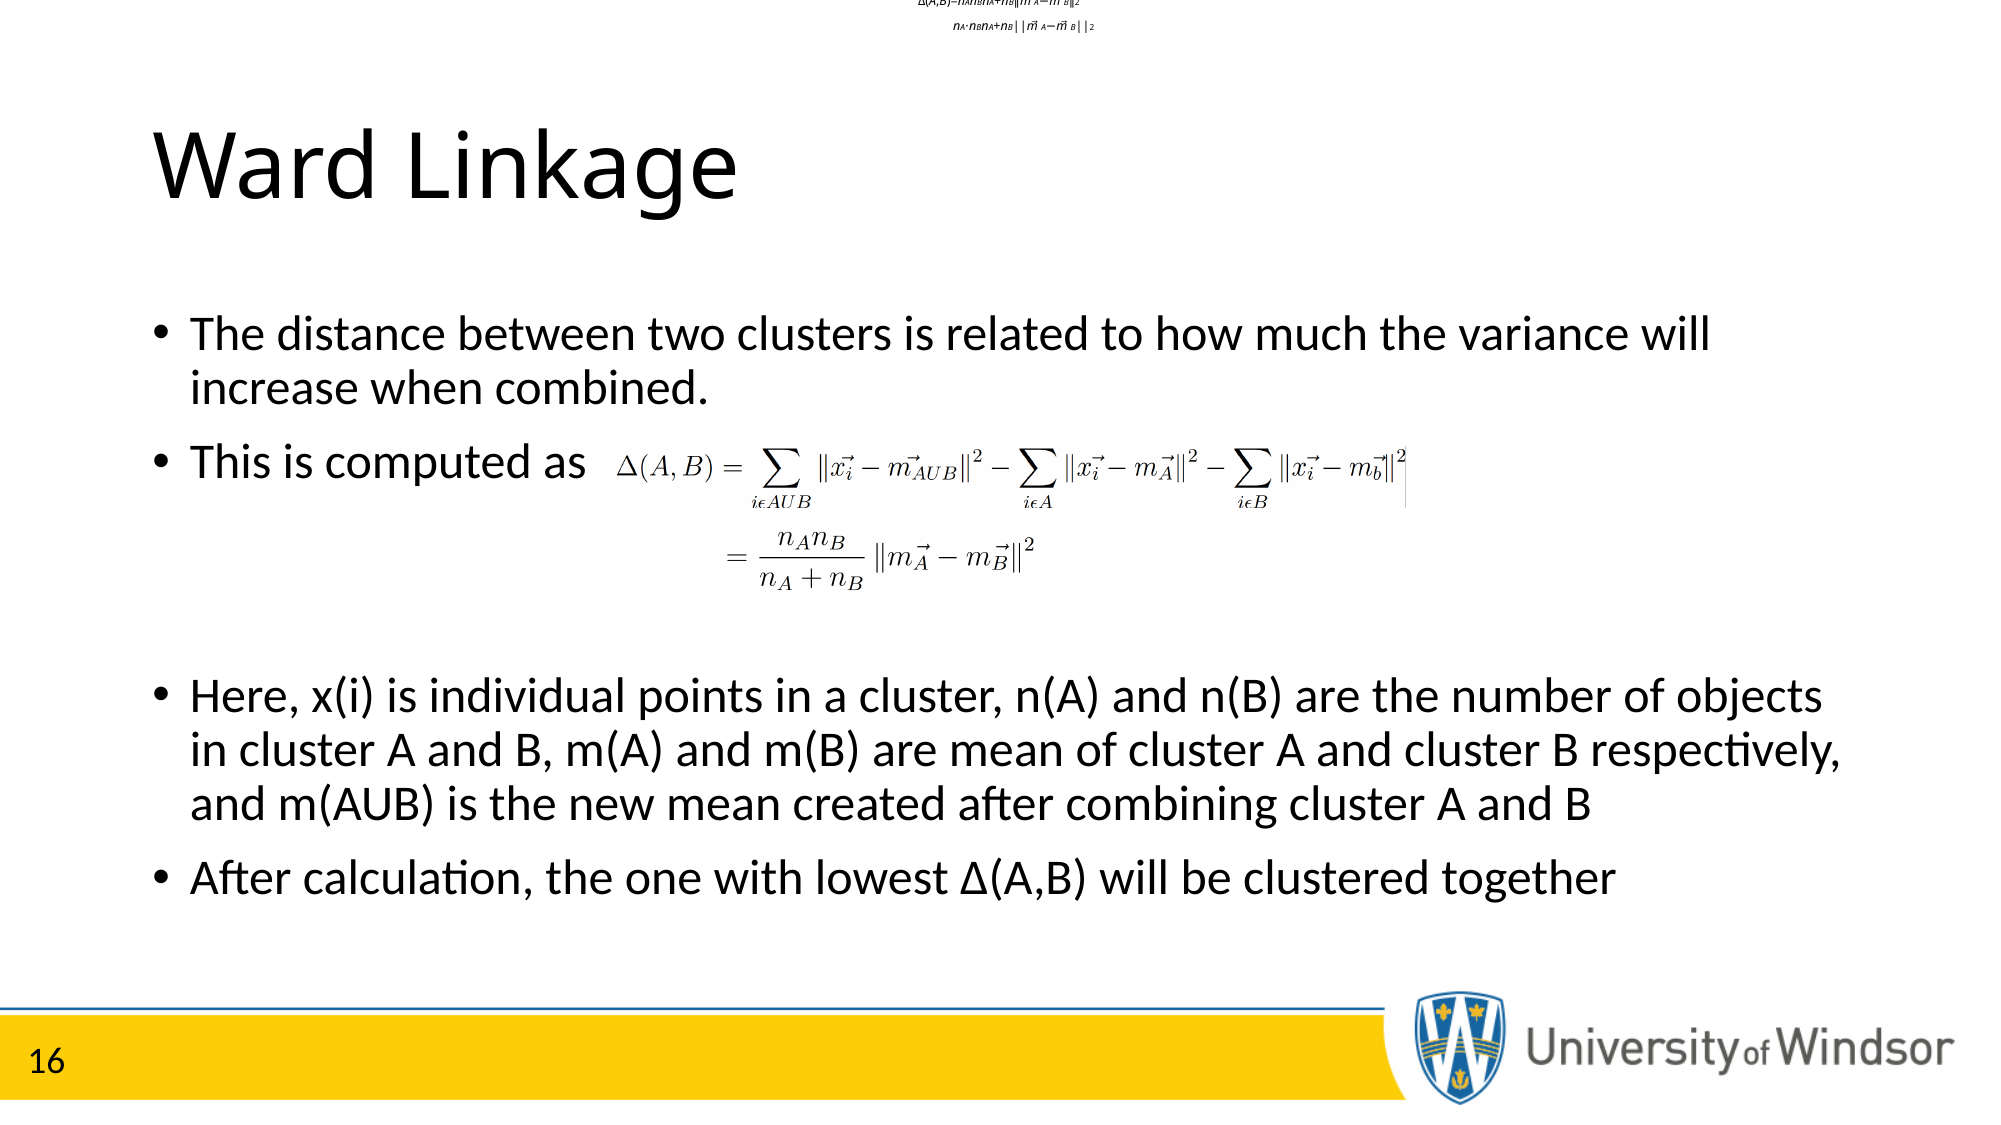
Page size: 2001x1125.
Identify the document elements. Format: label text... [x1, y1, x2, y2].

title Ward Linkage [137, 59, 1863, 278]
list The distance between two clusters is related to how much the variance will increase when combined. This is computed as Here, x(i) is individual points in a cluster, n(A) and n(B) are the number of objects in cluster A and B, m(A) and m(B) are mean of cluster A and cluster B respectively, and m(AUB) is the new mean created after combining cluster A and B After calculation, the one with lowest Δ(A,B) will be clustered together [137, 299, 1863, 1014]
picture [615, 446, 1406, 509]
picture [0, 974, 2000, 1125]
slide_number 16 [12, 1028, 463, 1089]
text_box Δ(A,B)=nAnBnA+nB∥m⃗ A−m⃗ B∥2 [902, 0, 1098, 16]
picture [725, 530, 1034, 592]
text_box nA⋅nBnA+nB||m⃗ A−m⃗ B||2 [938, 10, 1112, 41]
